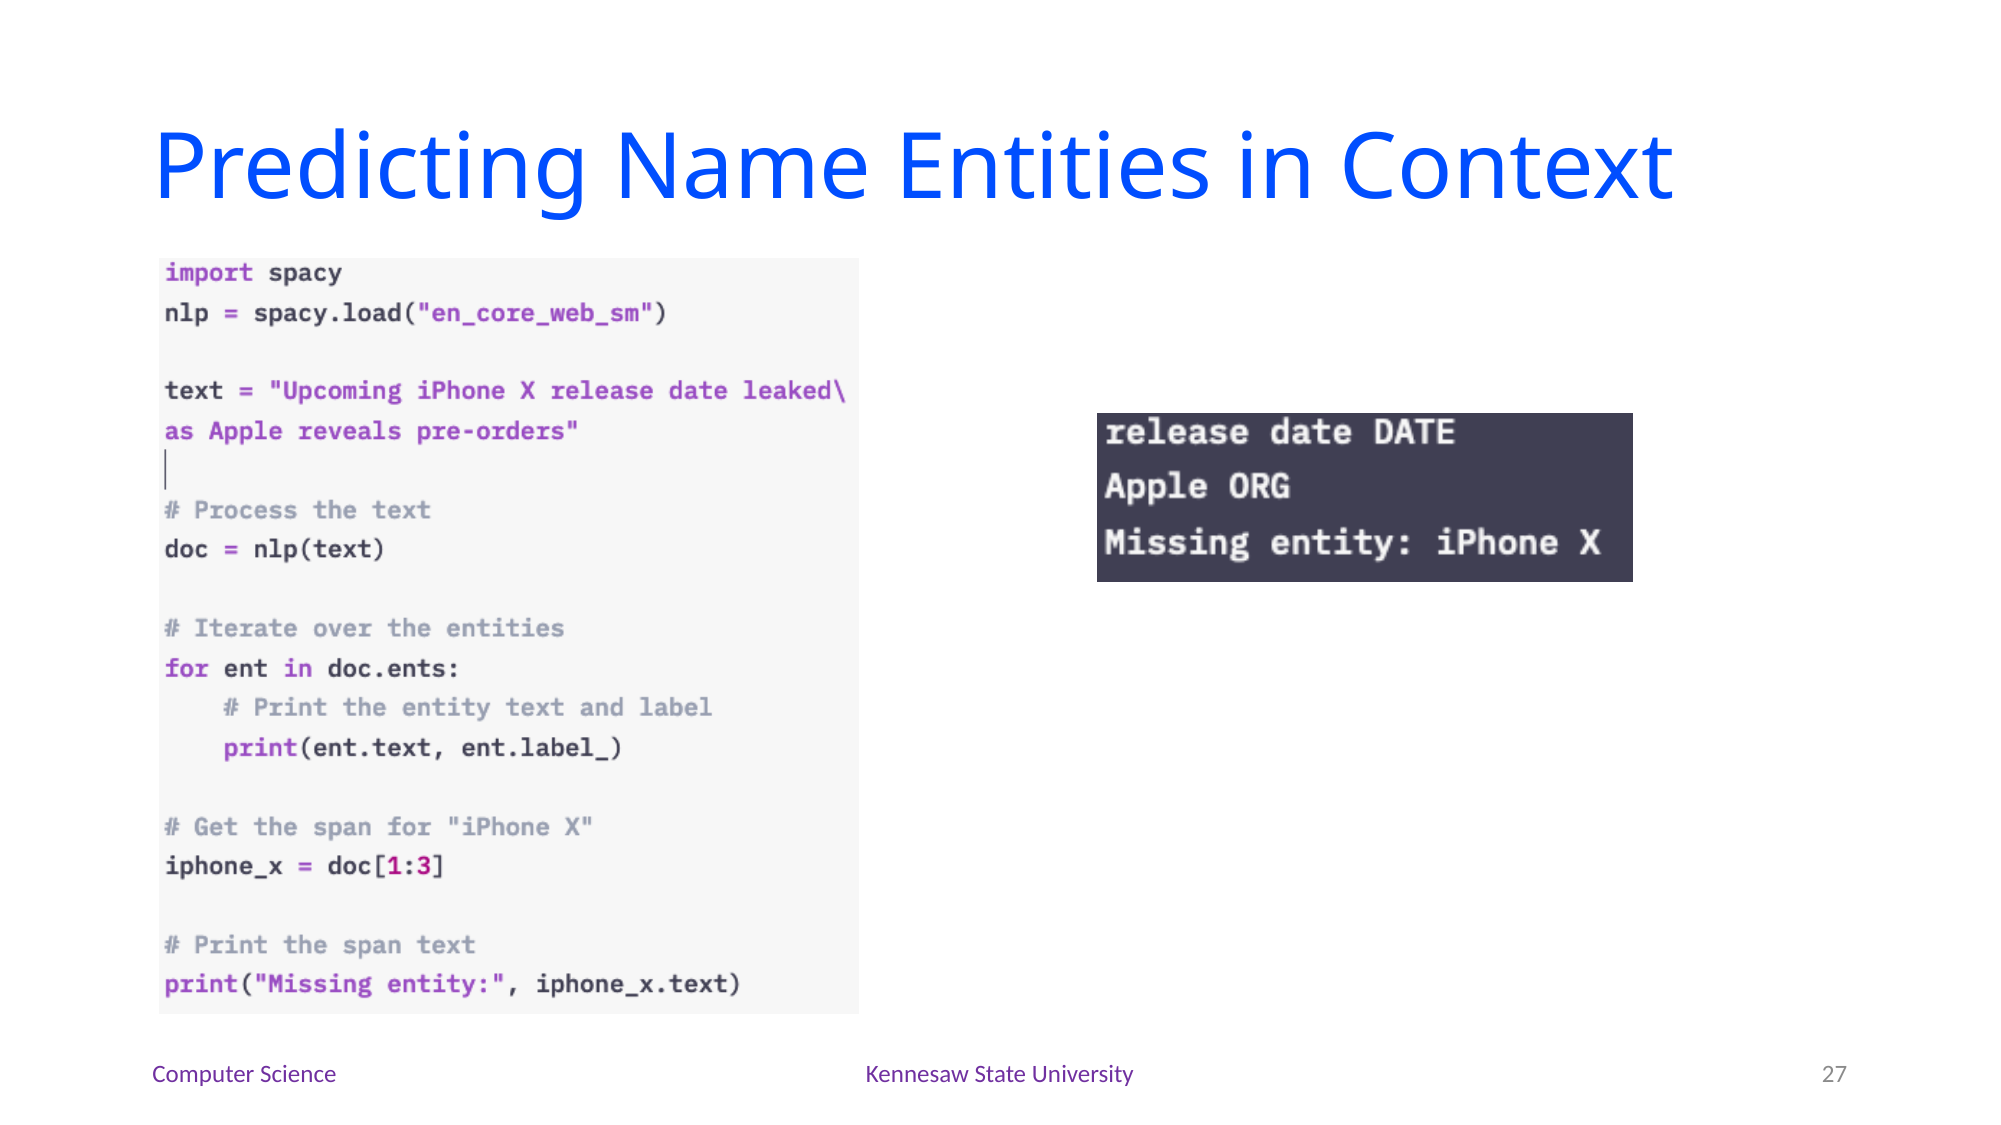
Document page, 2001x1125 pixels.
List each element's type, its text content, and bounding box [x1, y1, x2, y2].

footer Kennesaw State University [662, 1042, 1338, 1103]
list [159, 258, 859, 1014]
title Predicting Name Entities in Context [137, 59, 1863, 278]
slide_number Computer Science [137, 1042, 588, 1103]
picture [1096, 412, 1633, 582]
slide_number 27 [1412, 1042, 1863, 1103]
